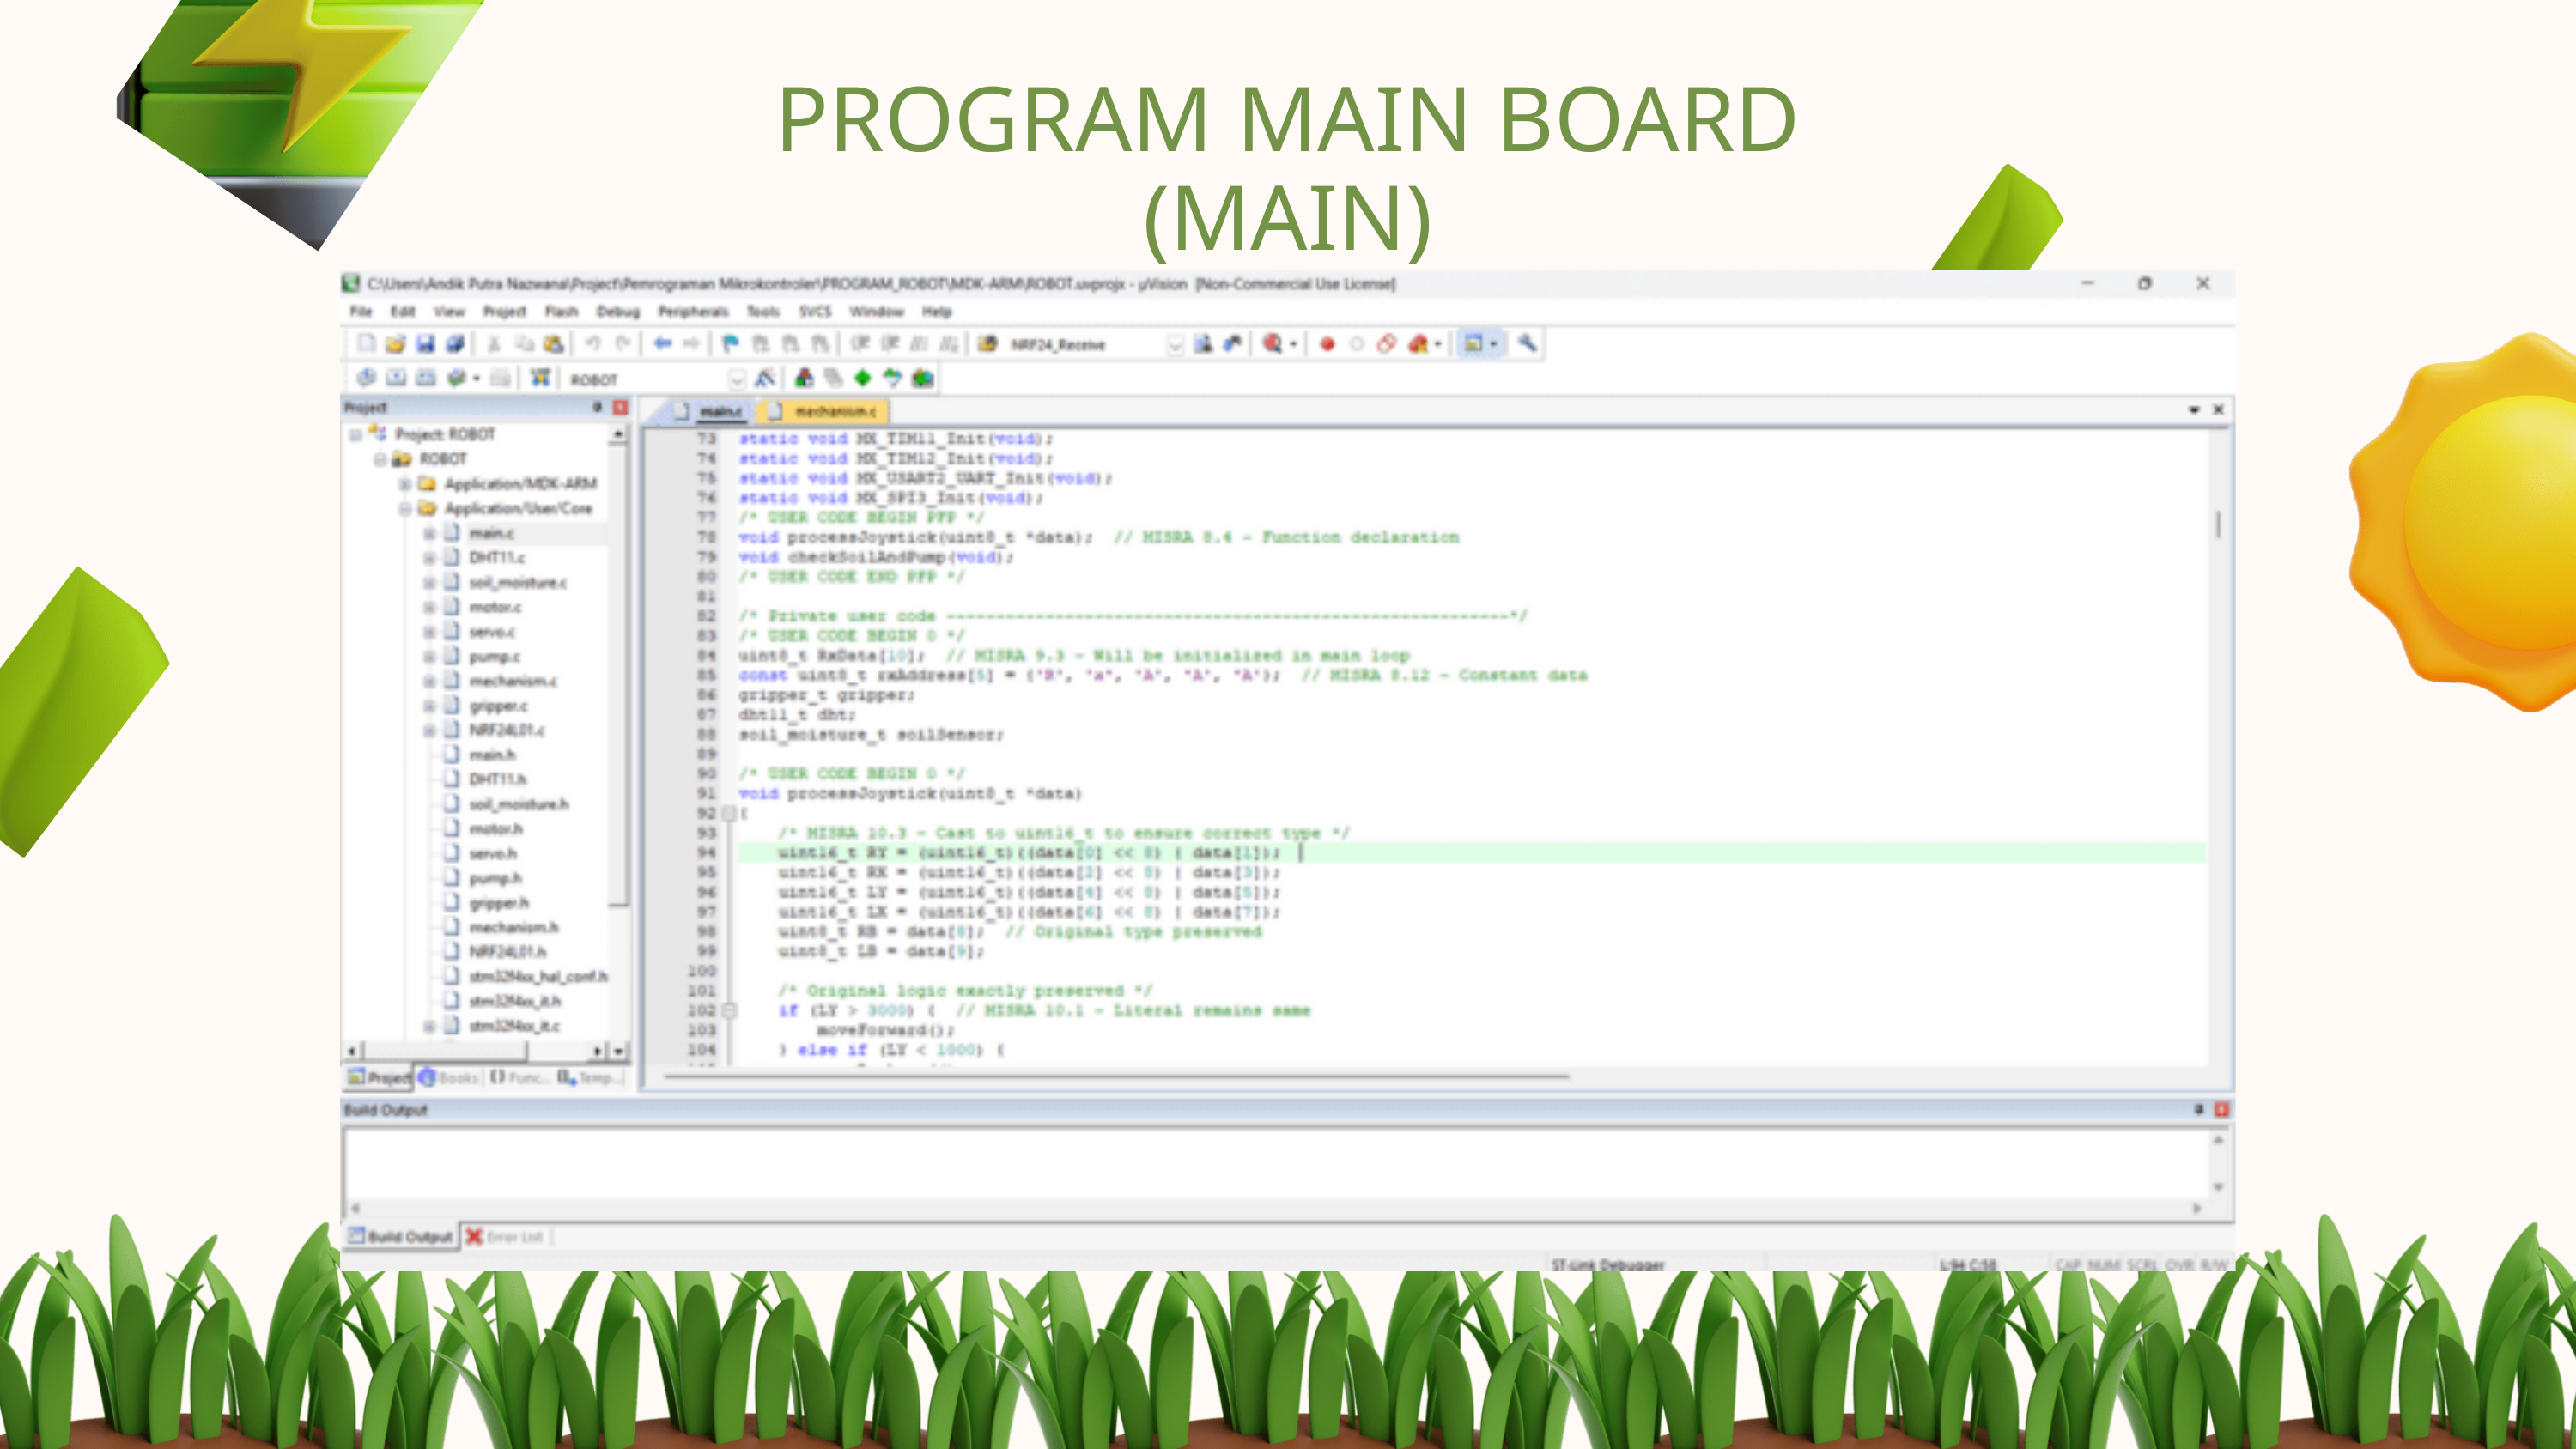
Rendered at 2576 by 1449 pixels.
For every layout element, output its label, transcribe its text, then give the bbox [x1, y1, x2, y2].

text_box [340, 270, 2236, 1271]
text_box [428, 1271, 981, 1449]
text_box [0, 1214, 428, 1449]
text_box [0, 565, 184, 858]
text_box [106, 0, 485, 252]
text_box [1526, 1271, 2167, 1449]
text_box [1930, 162, 2073, 270]
text_box PROGRAM MAIN BOARD (MAIN) [691, 71, 1885, 269]
text_box [2167, 1214, 2576, 1449]
text_box [2348, 332, 2576, 712]
text_box [981, 1271, 1526, 1449]
